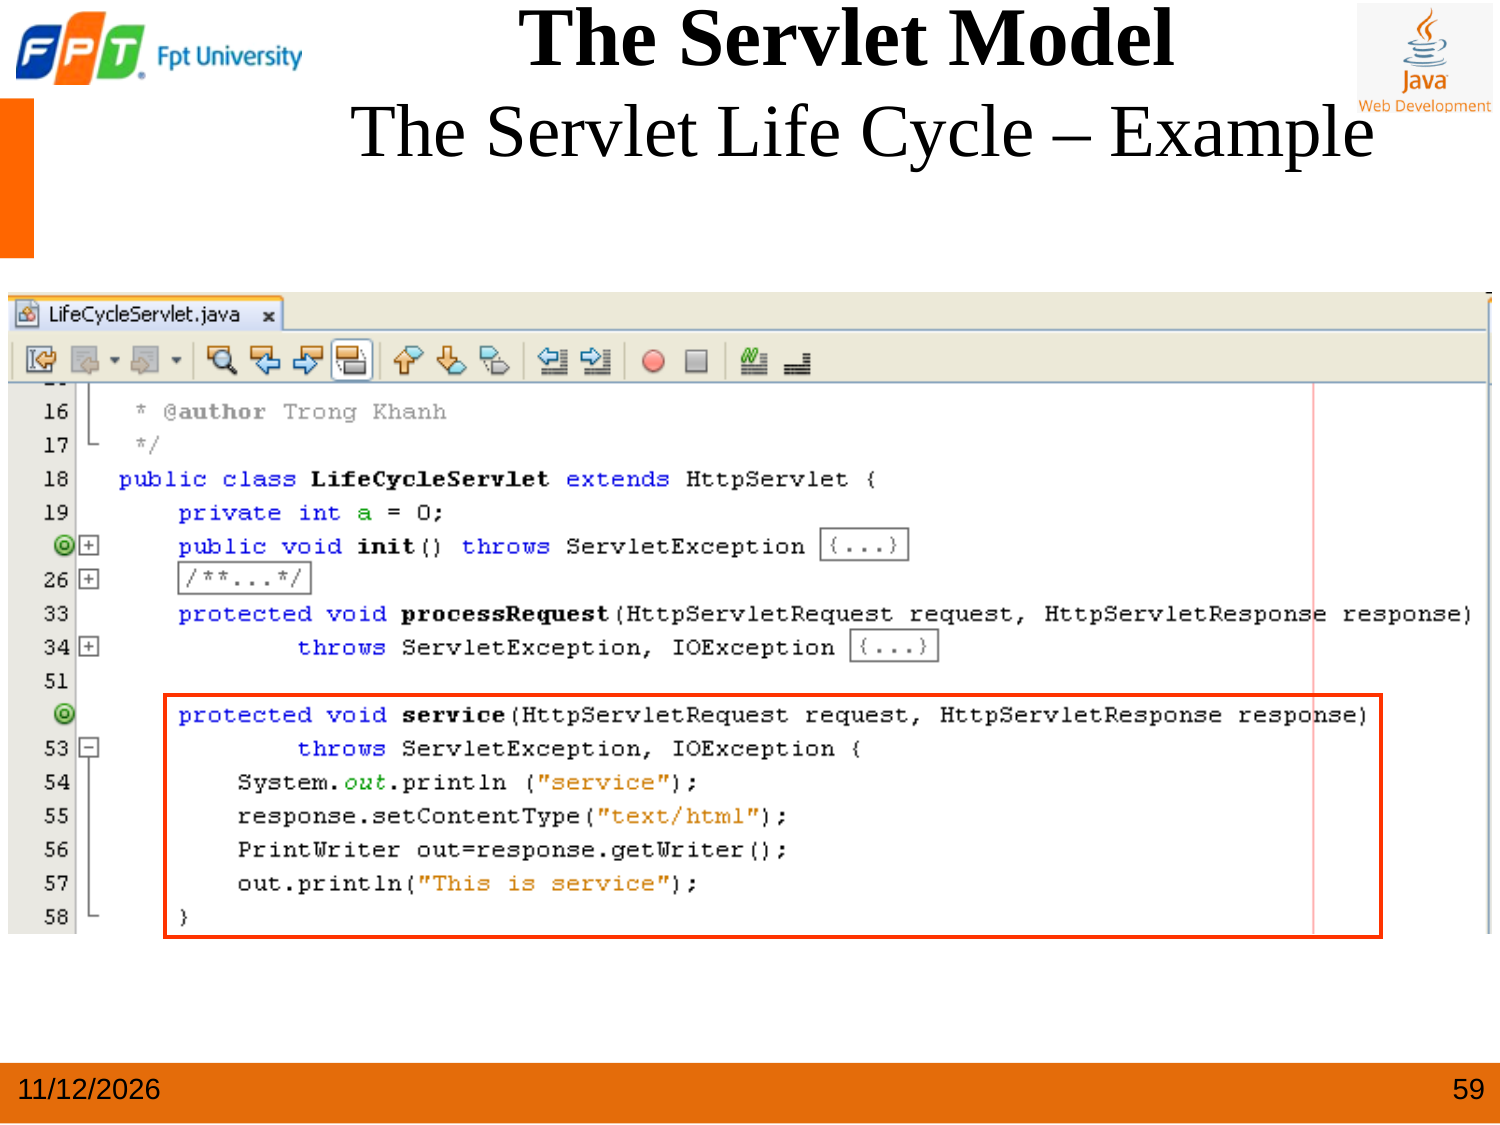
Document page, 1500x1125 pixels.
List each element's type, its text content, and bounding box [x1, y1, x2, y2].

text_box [8, 292, 1492, 938]
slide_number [2, 1063, 231, 1123]
picture [1357, 3, 1493, 11]
title The Servlet Model The Servlet Life Cycle – Example [217, 11, 1500, 167]
picture [16, 11, 217, 85]
slide_number 59 [1050, 1063, 1500, 1124]
